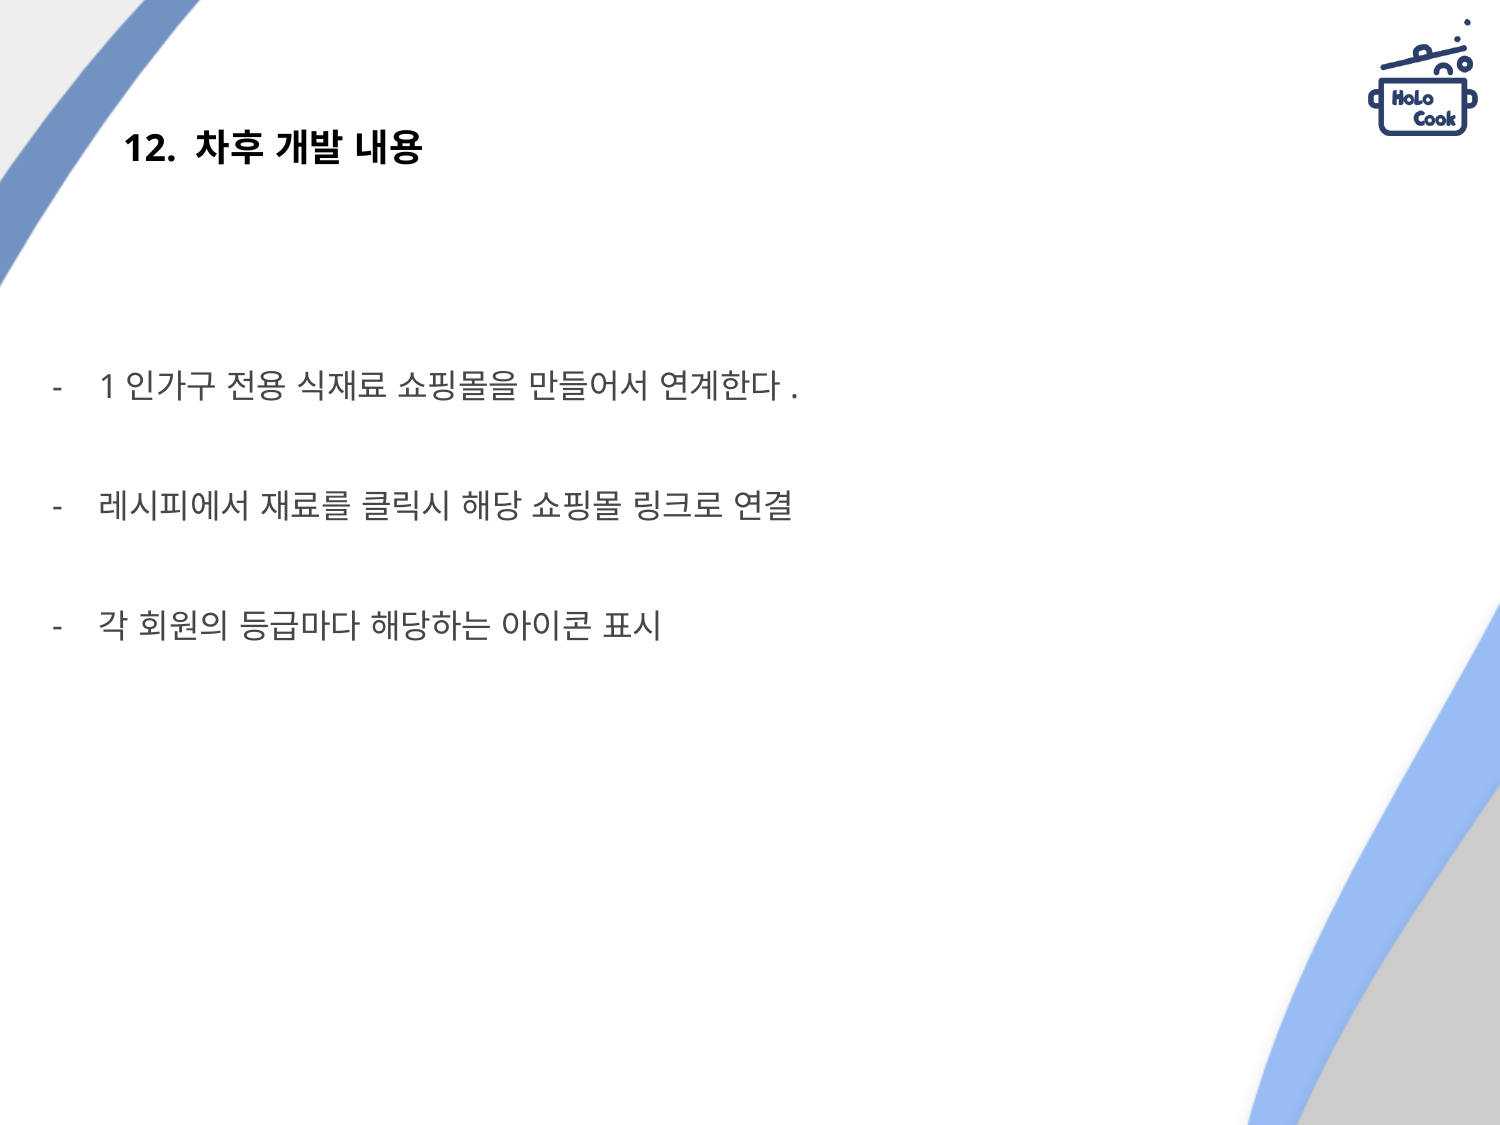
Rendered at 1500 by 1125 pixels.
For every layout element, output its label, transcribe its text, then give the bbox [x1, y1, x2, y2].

title 12. 차후 개발 내용 [108, 107, 1434, 185]
picture [1364, 19, 1481, 136]
picture [1178, 600, 1500, 1125]
text_box 1인가구 전용 식재료 쇼핑몰을 만들어서 연계한다. 레시피에서 재료를 클릭시 해당 쇼핑몰 링크로 연결 각 회원의 등급마다 해당하는 아이콘 표시 [37, 338, 1452, 653]
picture [0, 0, 232, 335]
